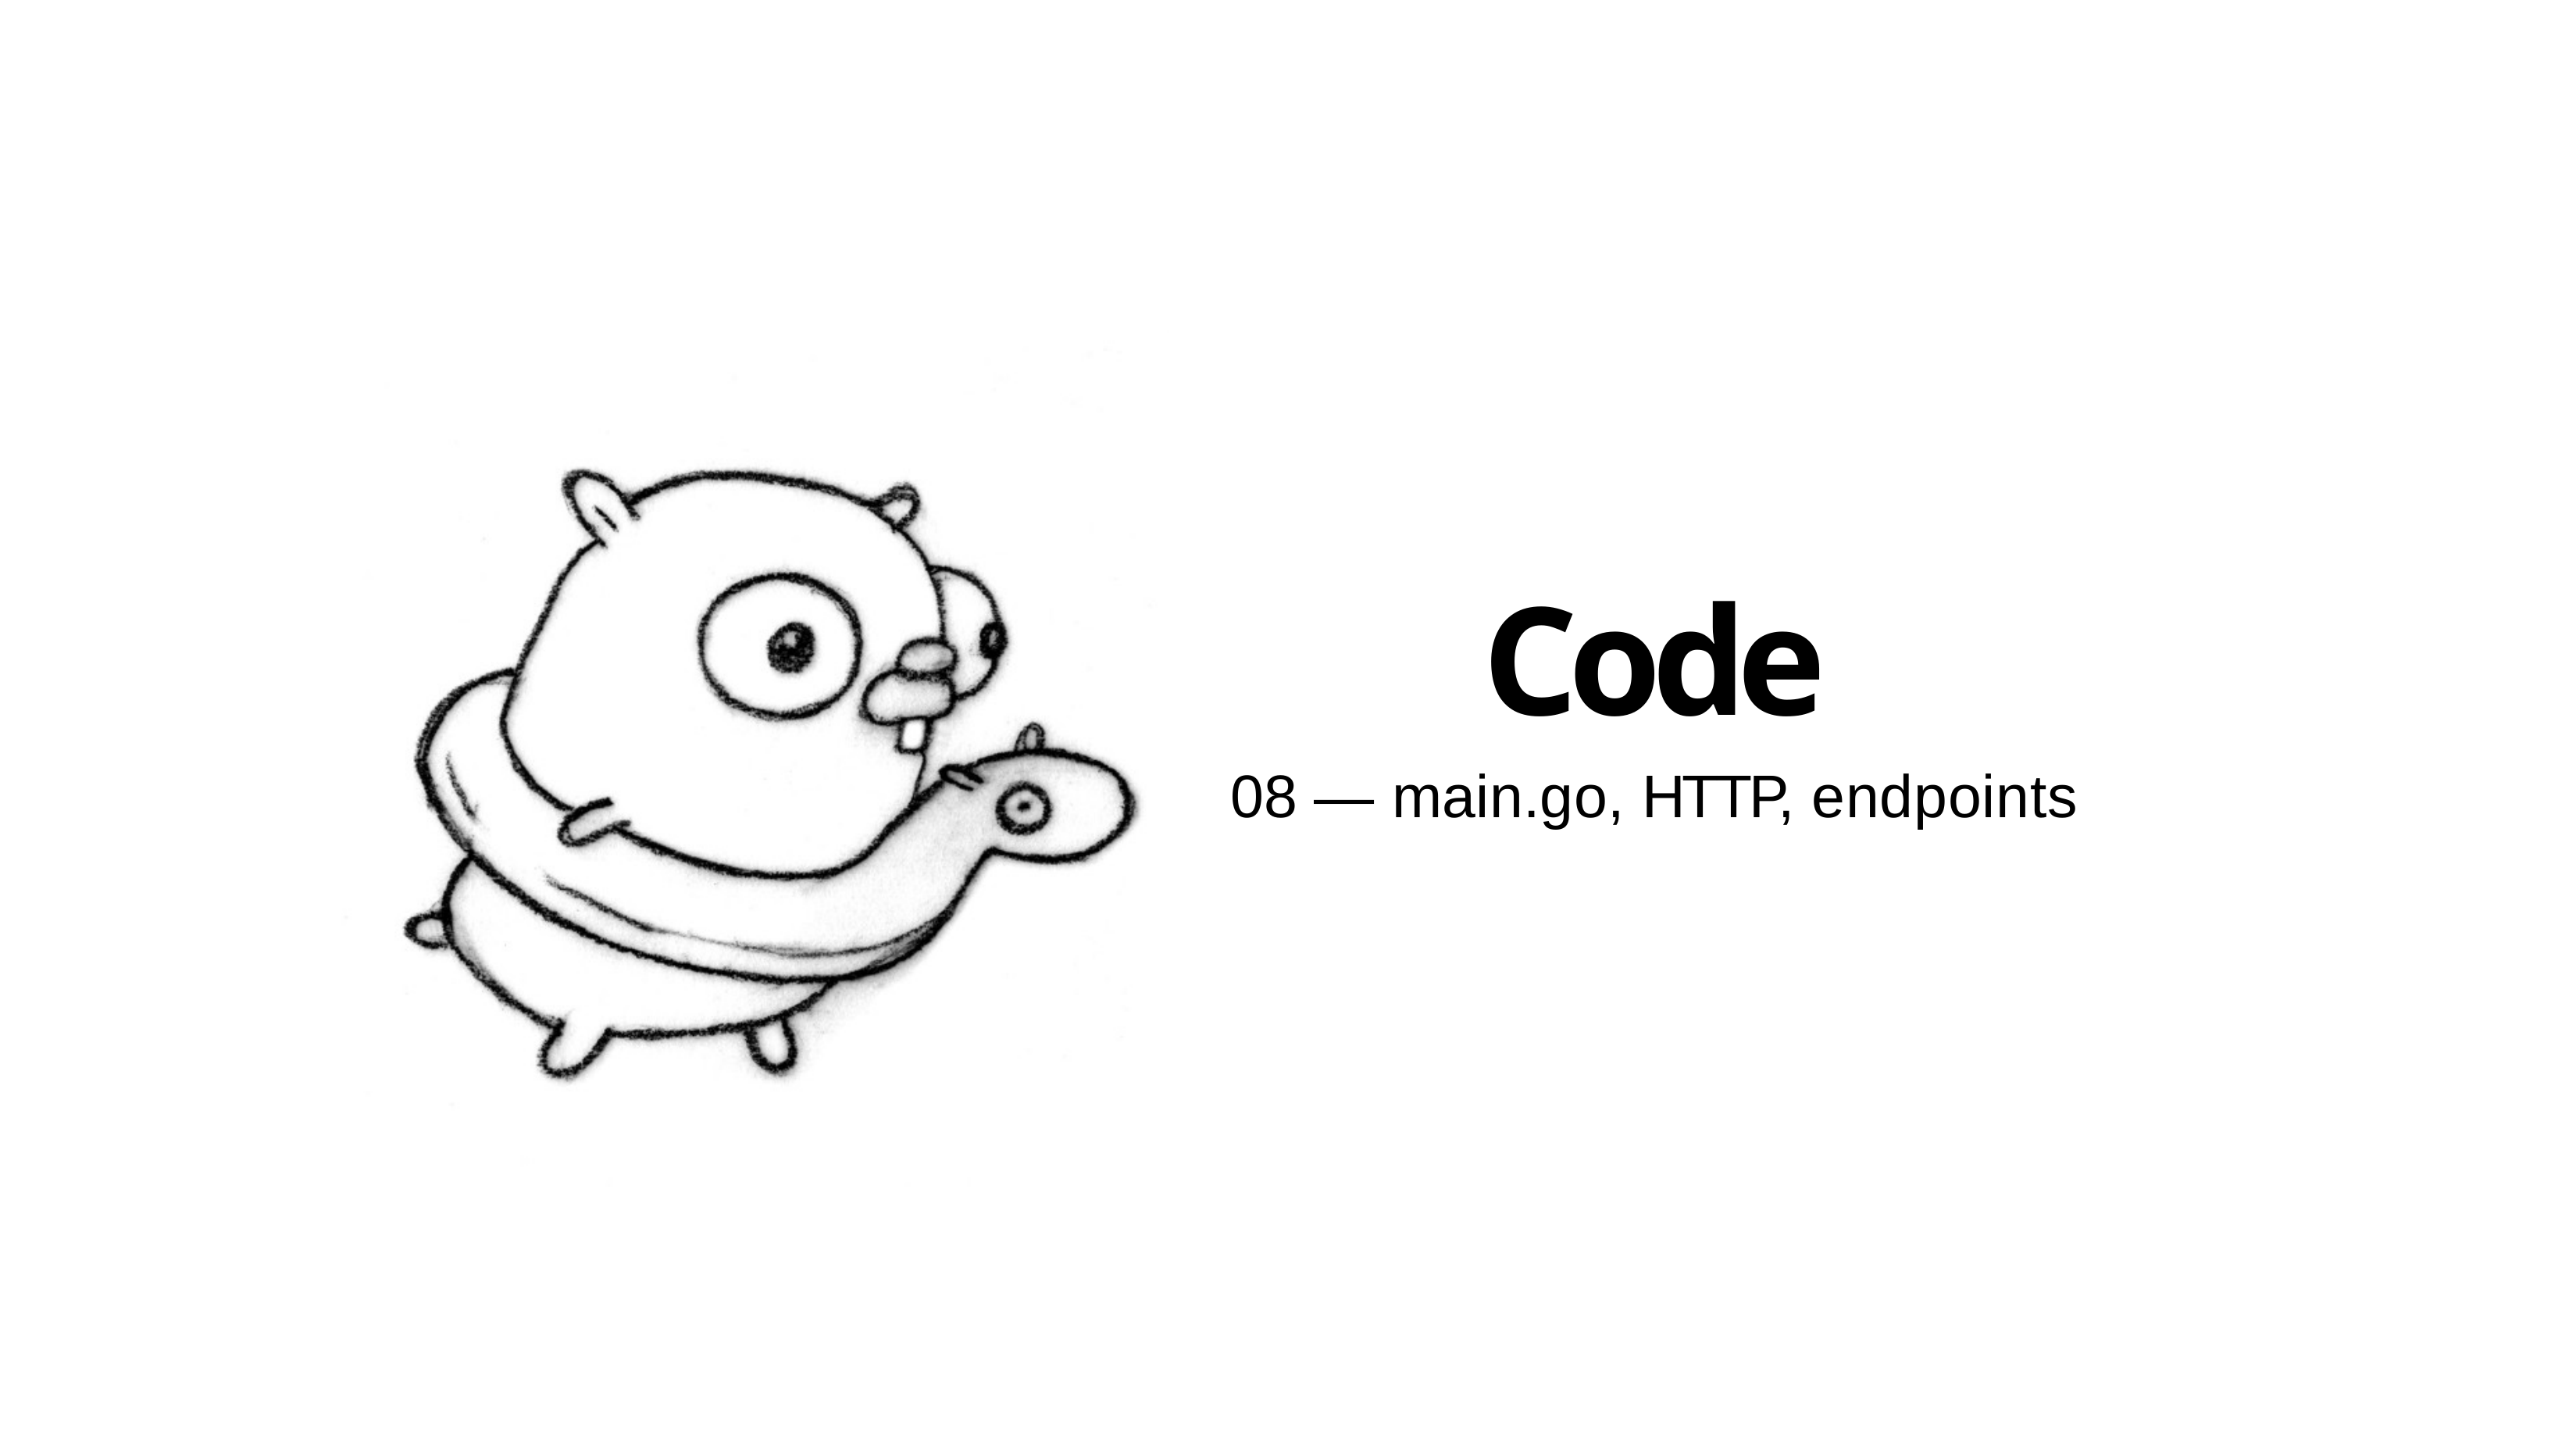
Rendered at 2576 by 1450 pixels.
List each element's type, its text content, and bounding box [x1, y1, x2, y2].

text_box [341, 330, 1169, 1187]
title Code 08 — main.go, HTTP, endpoints [1224, 534, 2083, 830]
